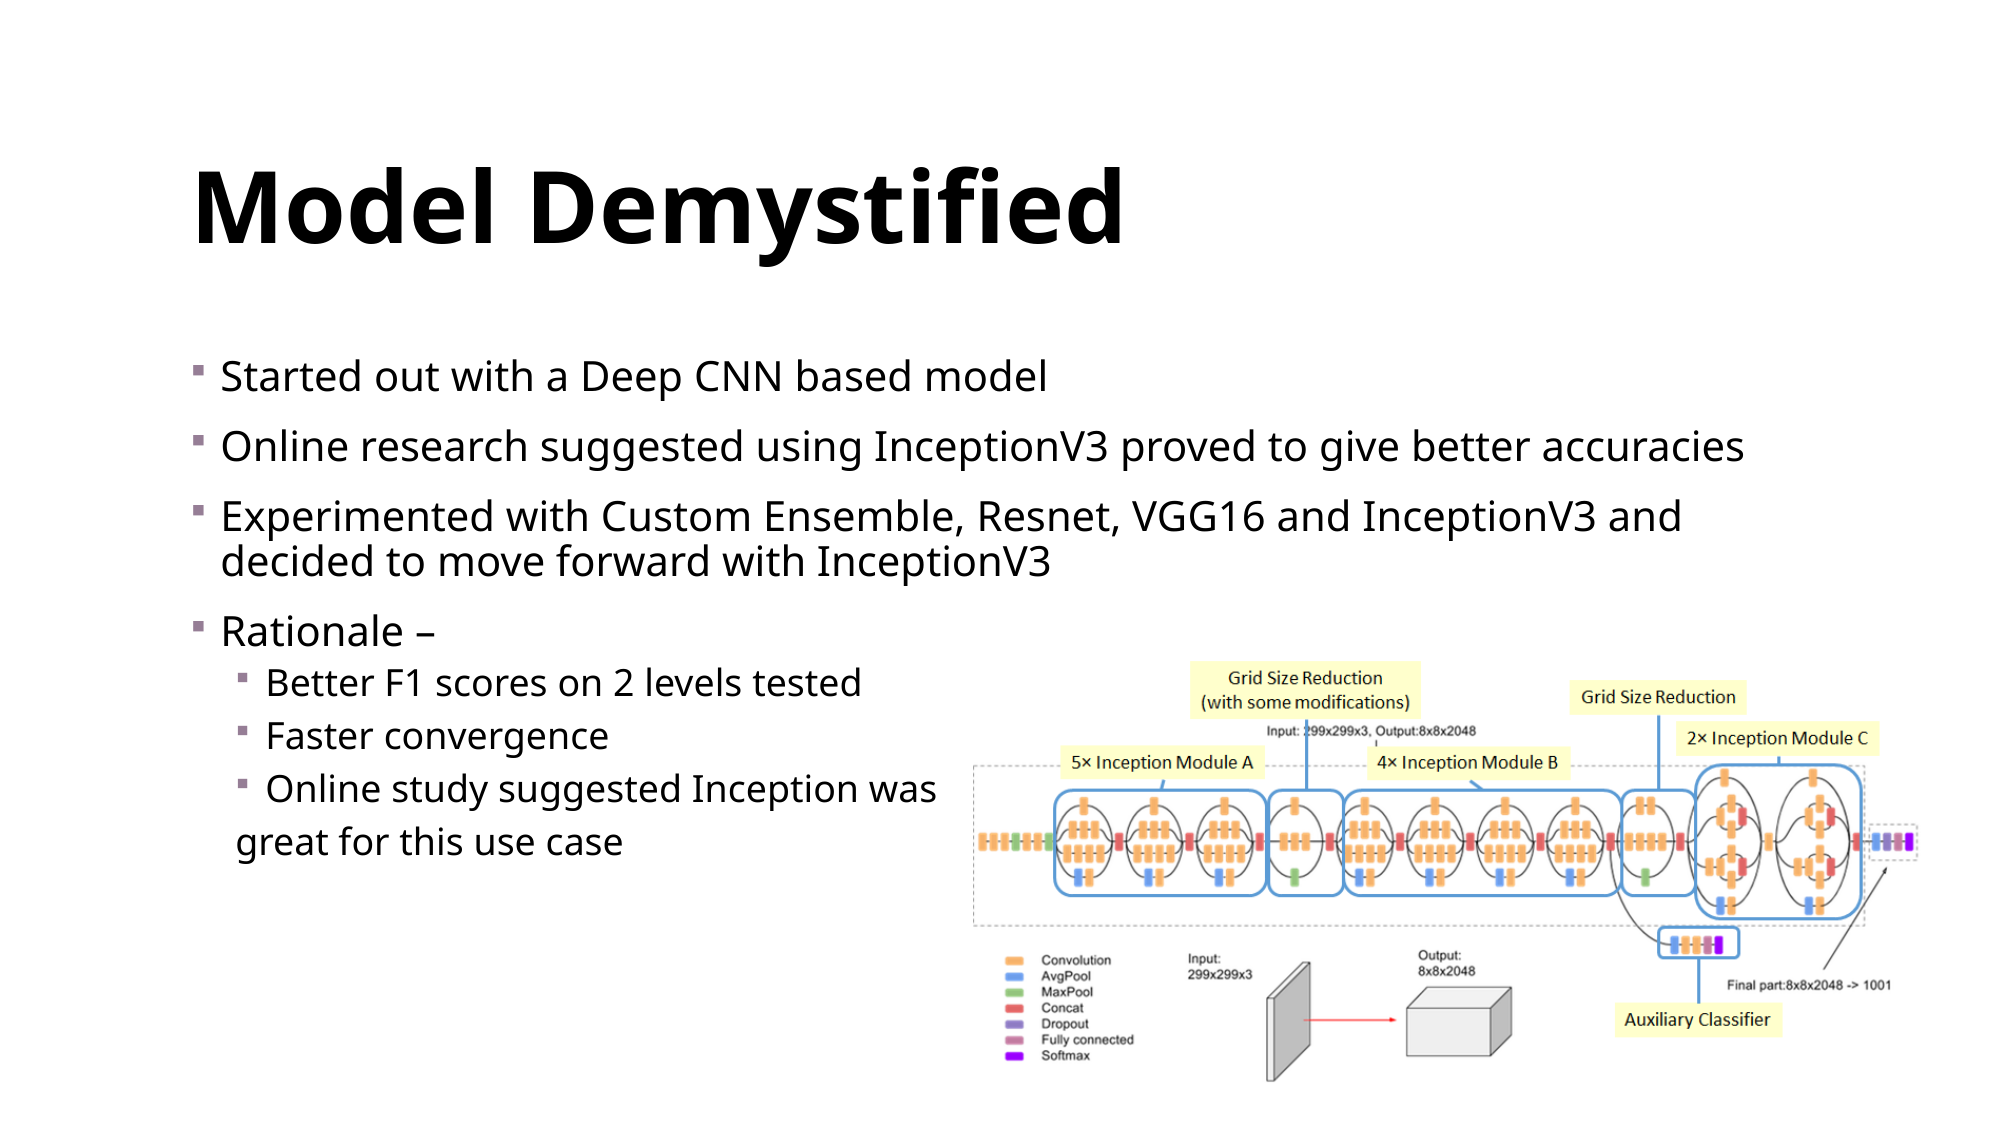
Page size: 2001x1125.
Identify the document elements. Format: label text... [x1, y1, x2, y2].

picture [973, 659, 1985, 1108]
title Model Demystified [175, 79, 1826, 344]
list Started out with a Deep CNN based model Online research suggested using InceptionV3 proved to give better accuracies Experimented with Custom Ensemble, Resnet, VGG16 and InceptionV3 and decided to move forward with InceptionV3 Rationale – Better F1 scores on 2 levels tested Faster convergence Online study suggested Inception was great for this use case [175, 348, 1815, 1033]
